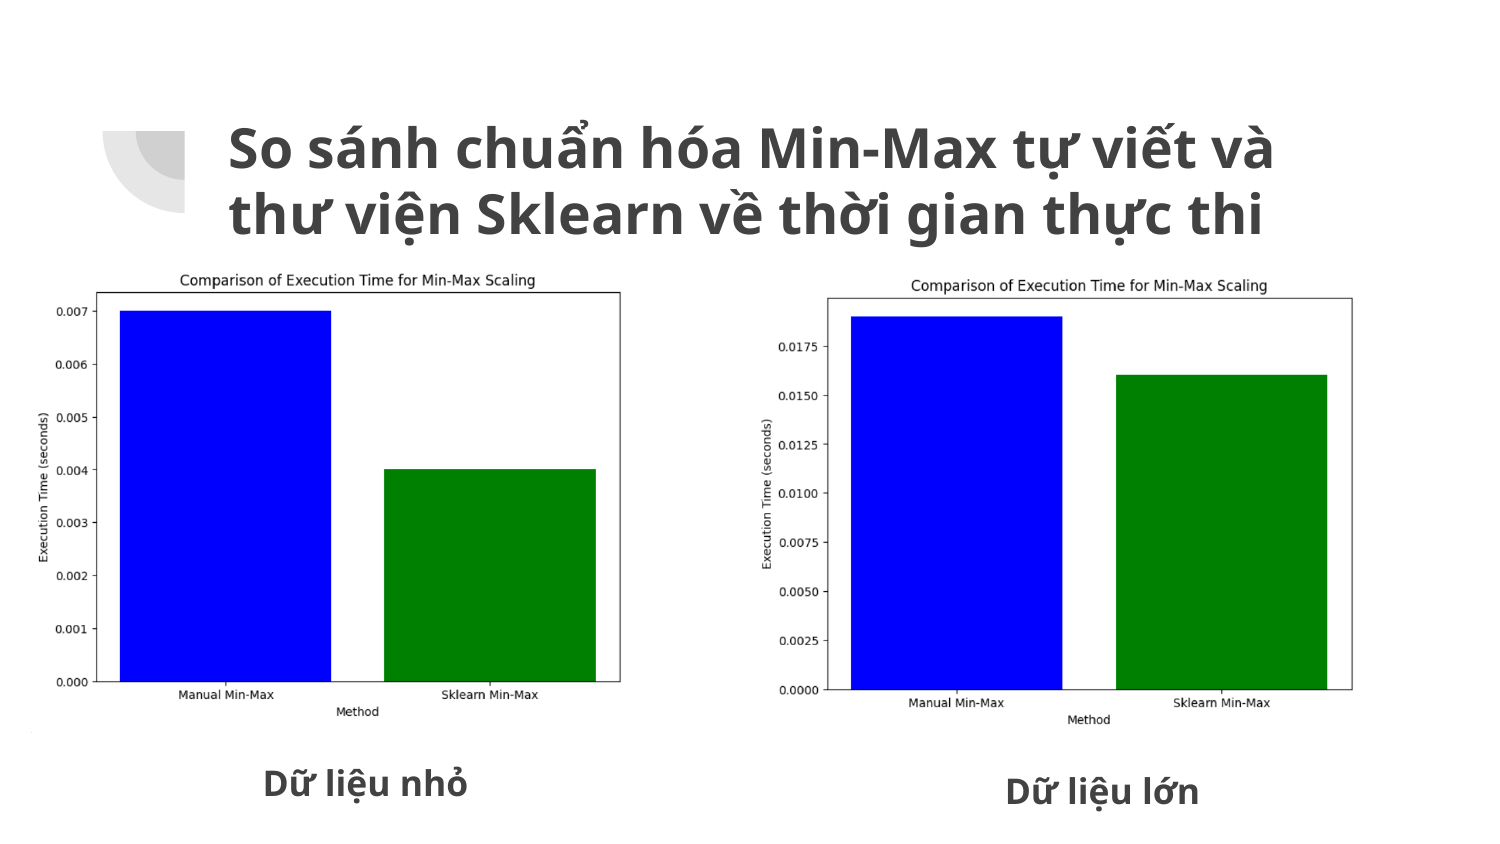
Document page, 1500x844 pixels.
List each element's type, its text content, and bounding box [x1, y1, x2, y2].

text_box Dữ liệu lớn [843, 748, 1362, 833]
title So sánh chuẩn hóa Min-Max tự viết và thư viện Sklearn về thời gian thực thi [213, 98, 1368, 263]
picture [26, 269, 672, 734]
picture [736, 273, 1449, 738]
text_box Dữ liệu nhỏ [106, 741, 625, 824]
